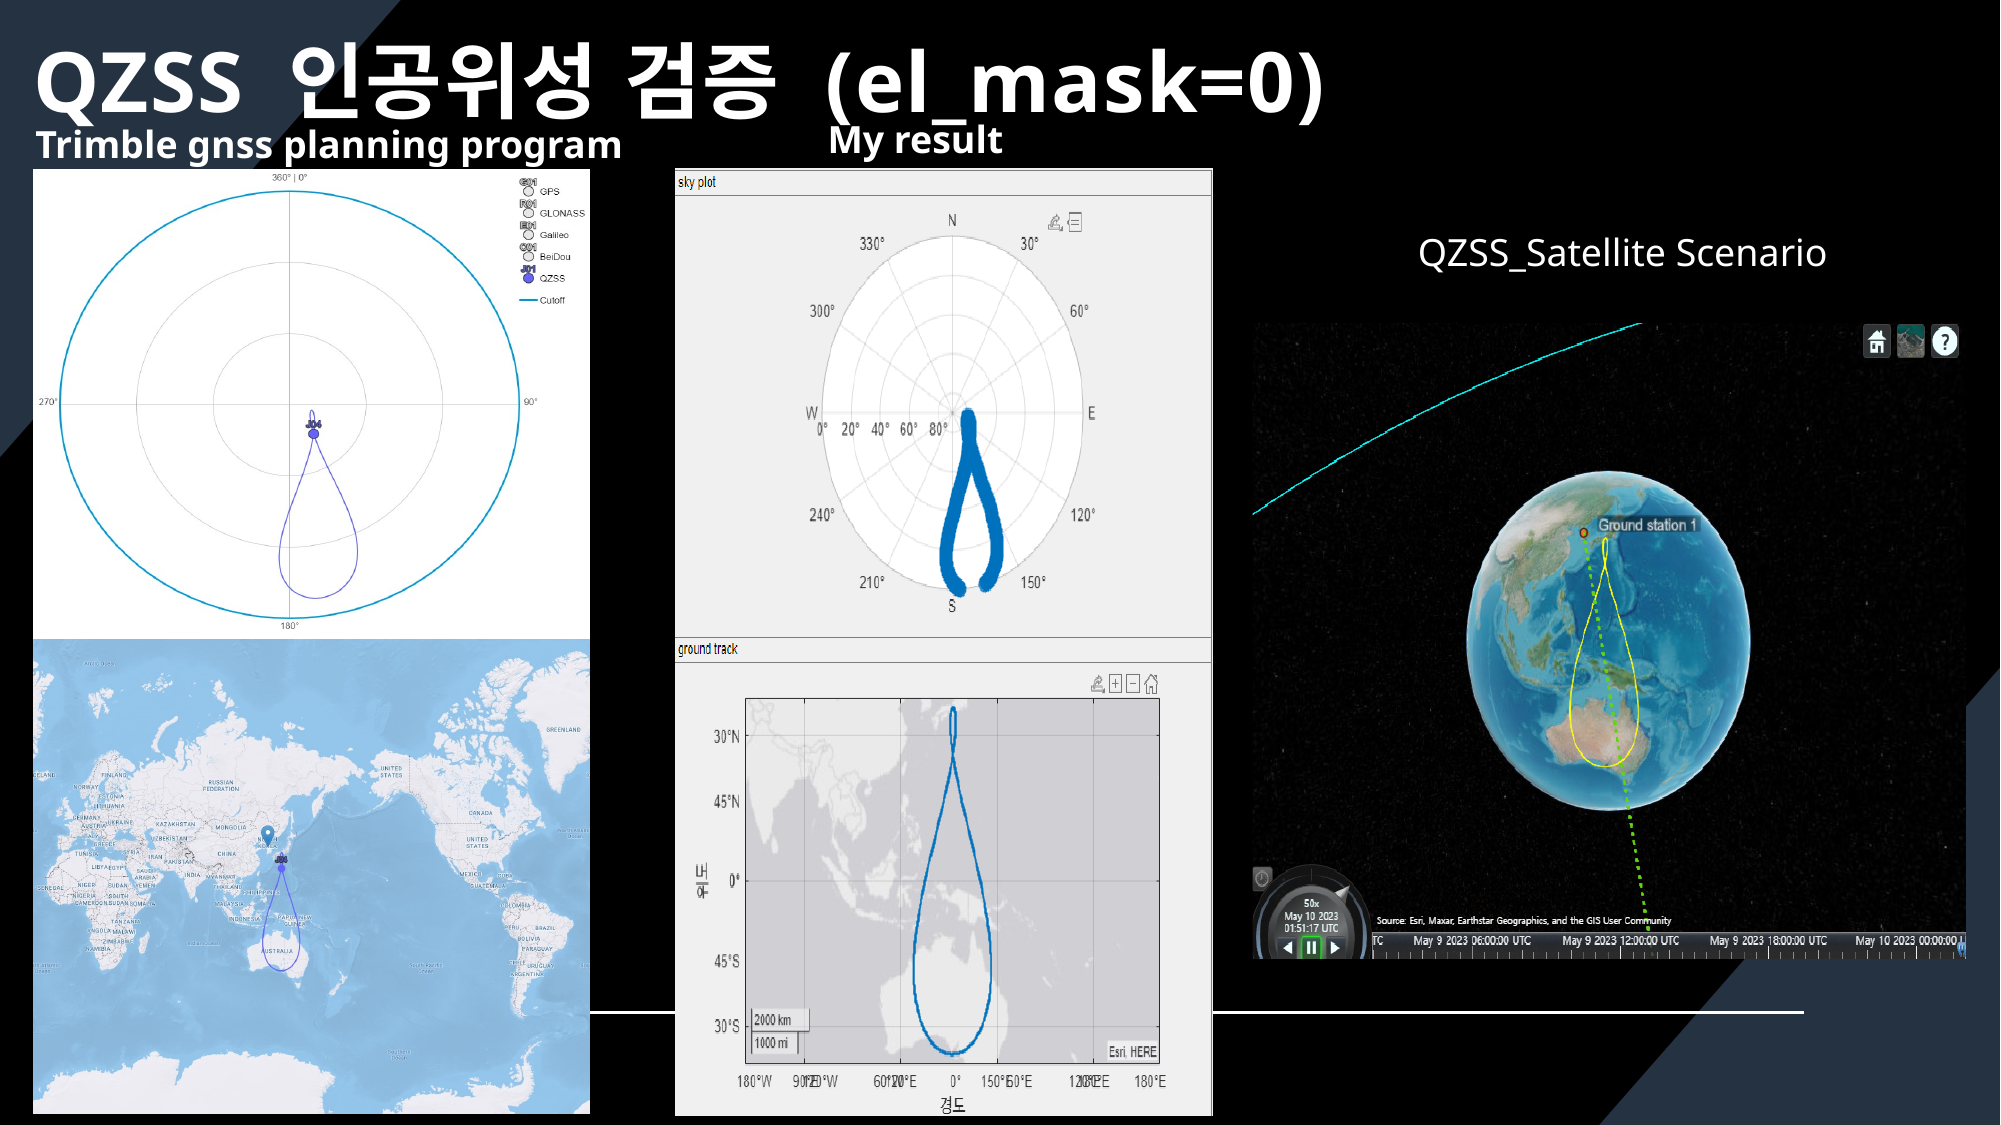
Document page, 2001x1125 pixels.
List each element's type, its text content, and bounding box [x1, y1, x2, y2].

title QZSS 인공위성 검증 (el_mask=0) [15, 1, 1641, 144]
text_box Trimble gnss planning program [20, 113, 483, 173]
text_box My result [483, 108, 1231, 169]
picture [675, 168, 1213, 1116]
picture [1252, 323, 1966, 959]
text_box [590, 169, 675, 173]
text_box QZSS_Satellite Scenario [1403, 221, 1843, 282]
picture [33, 168, 590, 1114]
